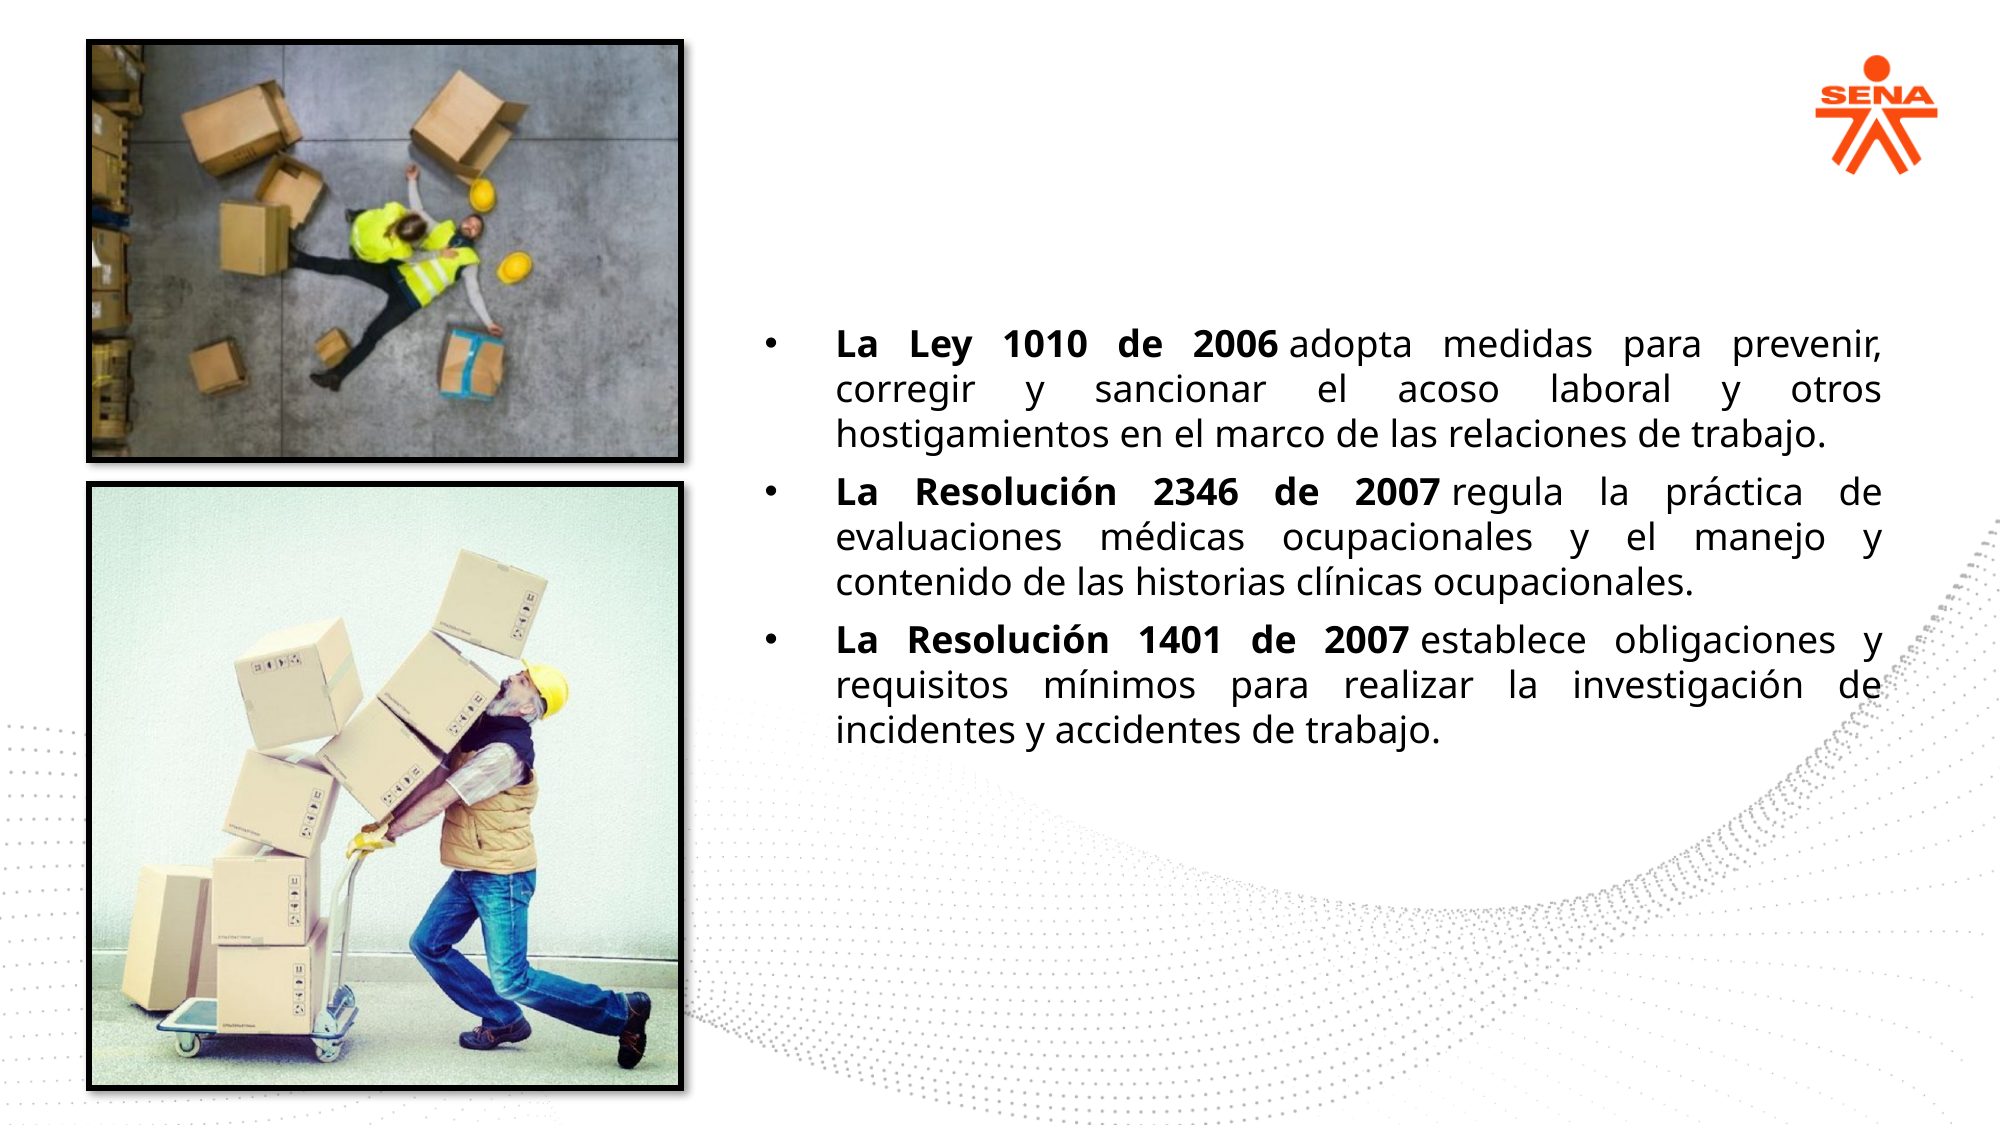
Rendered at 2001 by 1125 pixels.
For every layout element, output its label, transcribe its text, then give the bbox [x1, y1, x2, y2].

picture [0, 0, 2000, 1125]
list La Ley 1010 de 2006 adopta medidas para prevenir, corregir y sancionar el acoso laboral y otros hostigamientos en el marco de las relaciones de trabajo. La Resolución 2346 de 2007 regula la práctica de evaluaciones médicas ocupacionales y el manejo y contenido de las historias clínicas ocupacionales. La Resolución 1401 de 2007 establece obligaciones y requisitos mínimos para realizar la investigación de incidentes y accidentes de trabajo. [745, 312, 1899, 972]
